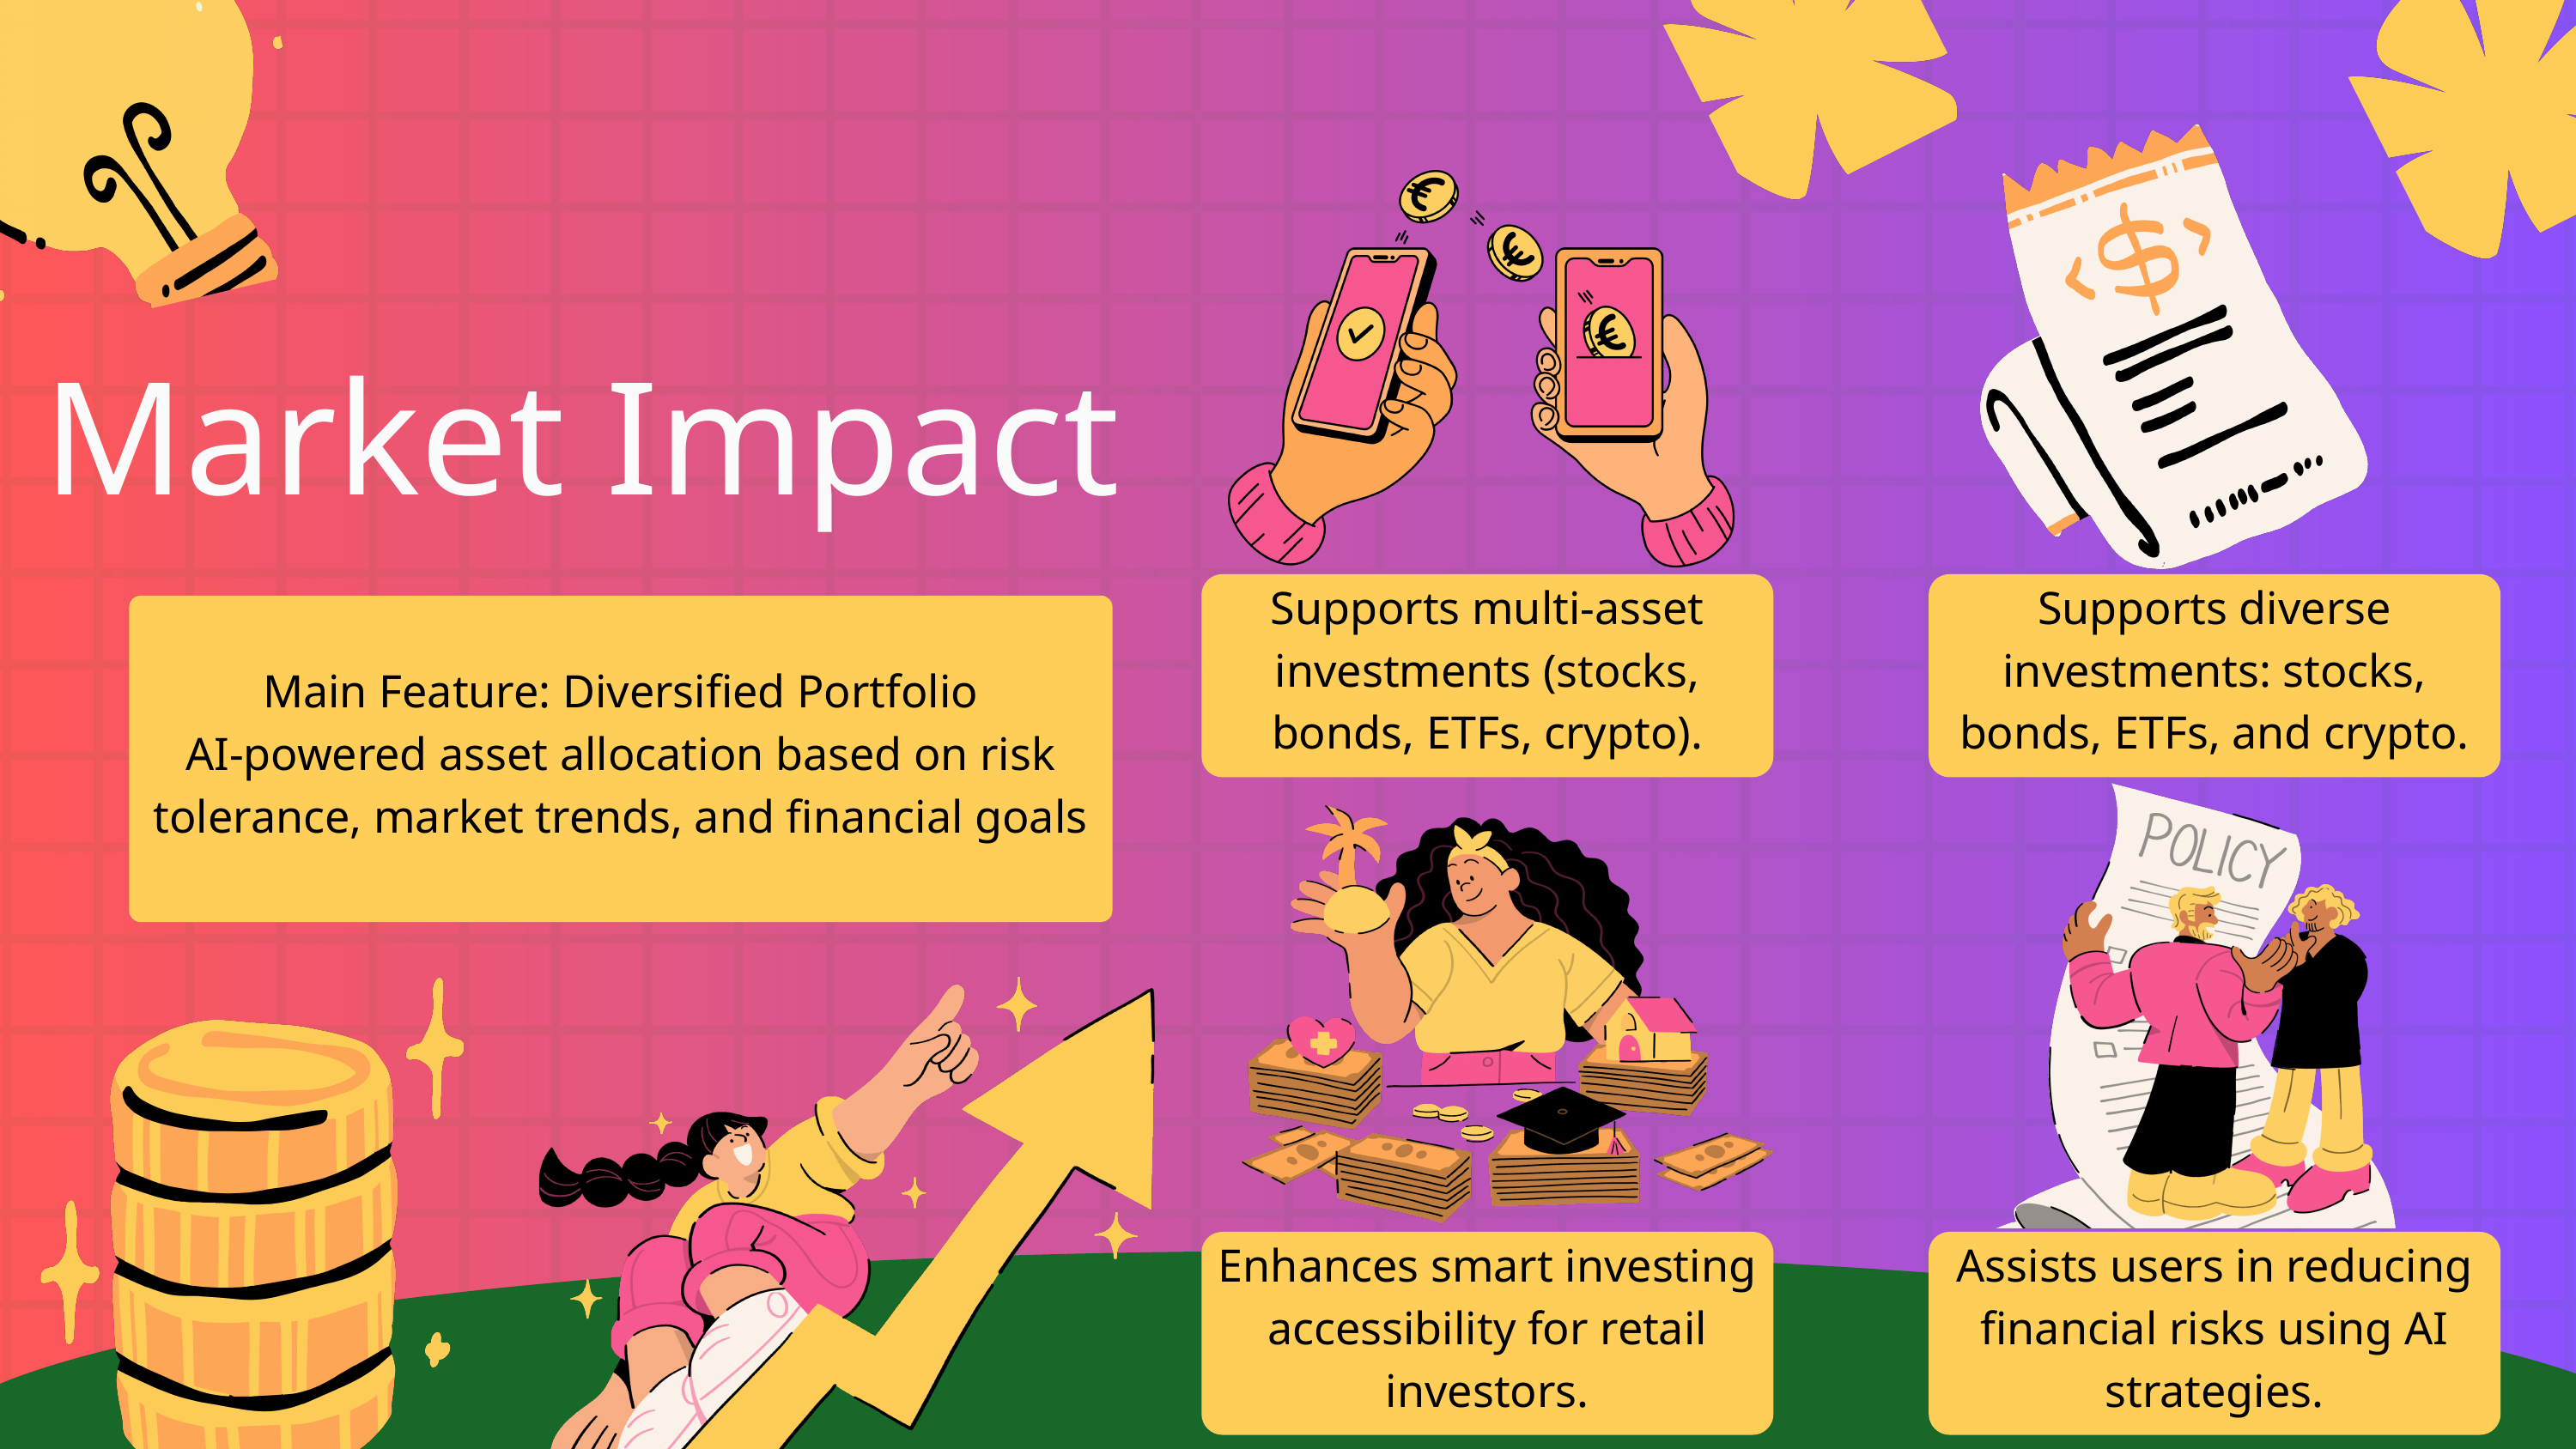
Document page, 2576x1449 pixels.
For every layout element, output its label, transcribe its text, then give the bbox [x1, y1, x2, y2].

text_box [1201, 1231, 1774, 1435]
text_box [538, 977, 1156, 1247]
text_box [40, 977, 465, 1247]
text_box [129, 595, 1113, 923]
text_box [0, 0, 2576, 1247]
text_box [0, 0, 334, 343]
text_box [1978, 124, 2368, 569]
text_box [1928, 573, 2501, 778]
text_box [0, 1251, 2576, 1449]
text_box [2327, 0, 2576, 279]
text_box [1226, 167, 1737, 569]
text_box [1941, 785, 2404, 1228]
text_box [1201, 573, 1774, 778]
text_box Market Impact [43, 312, 1651, 527]
text_box [1650, 0, 1977, 219]
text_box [1928, 1231, 2501, 1435]
text_box [1242, 805, 1774, 1224]
